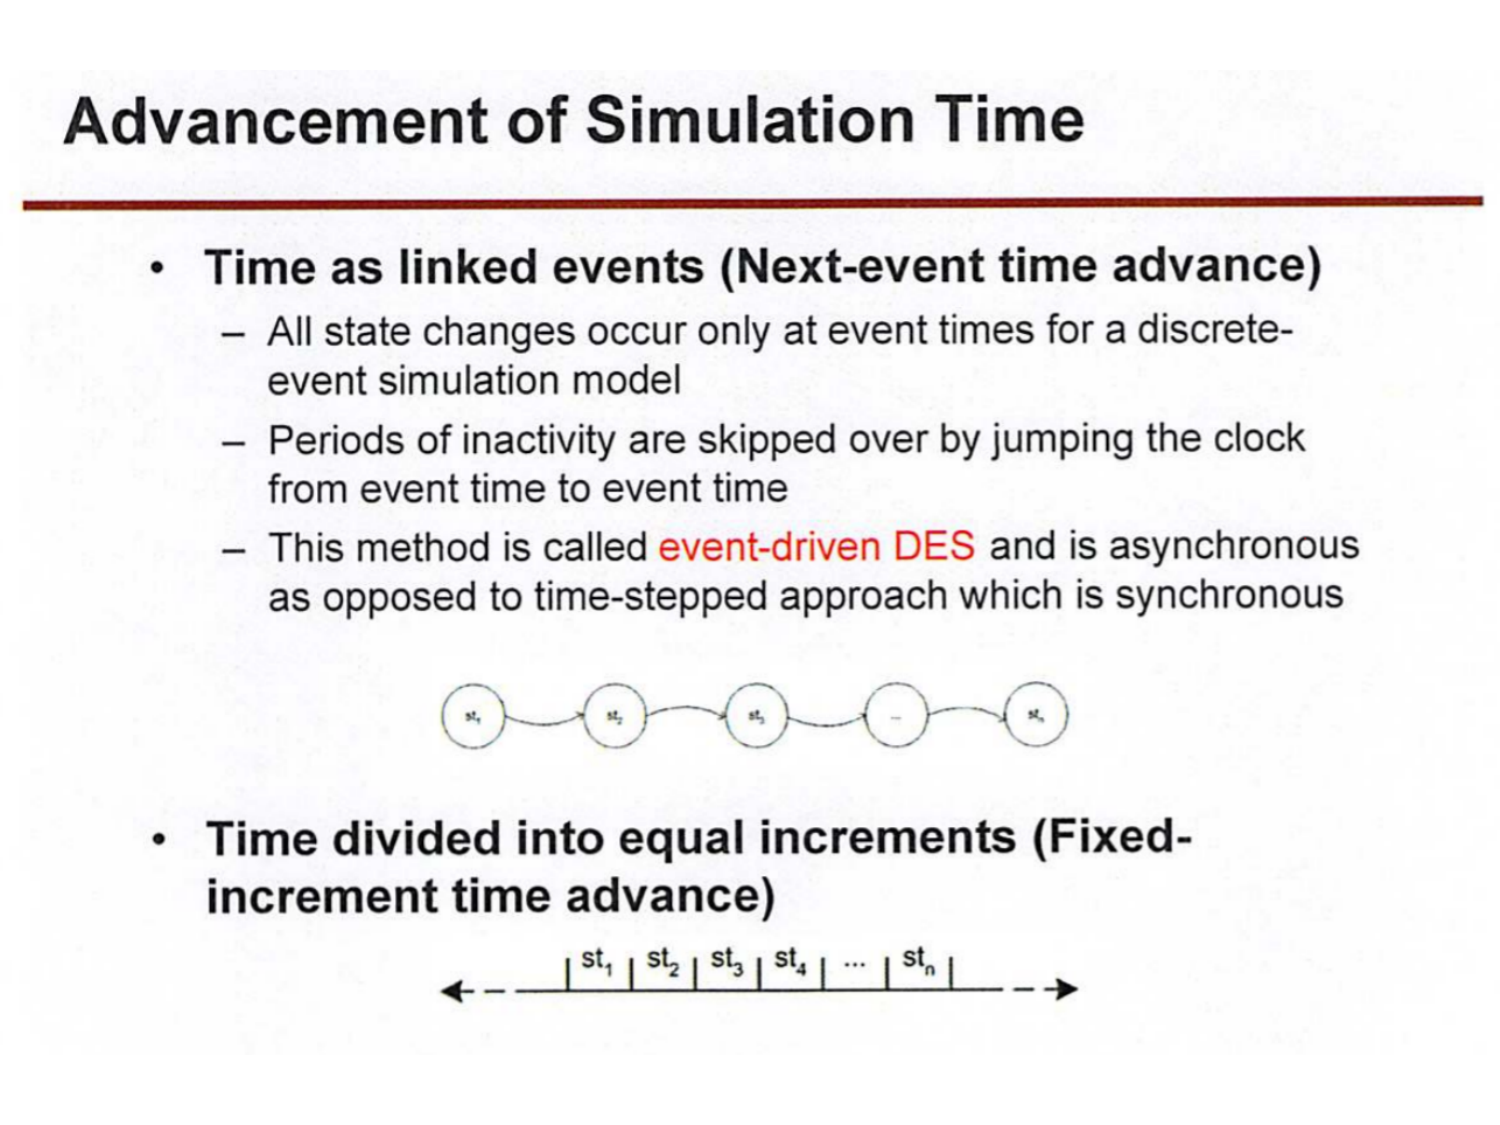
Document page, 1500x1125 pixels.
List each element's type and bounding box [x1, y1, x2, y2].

picture [0, 70, 1500, 1055]
